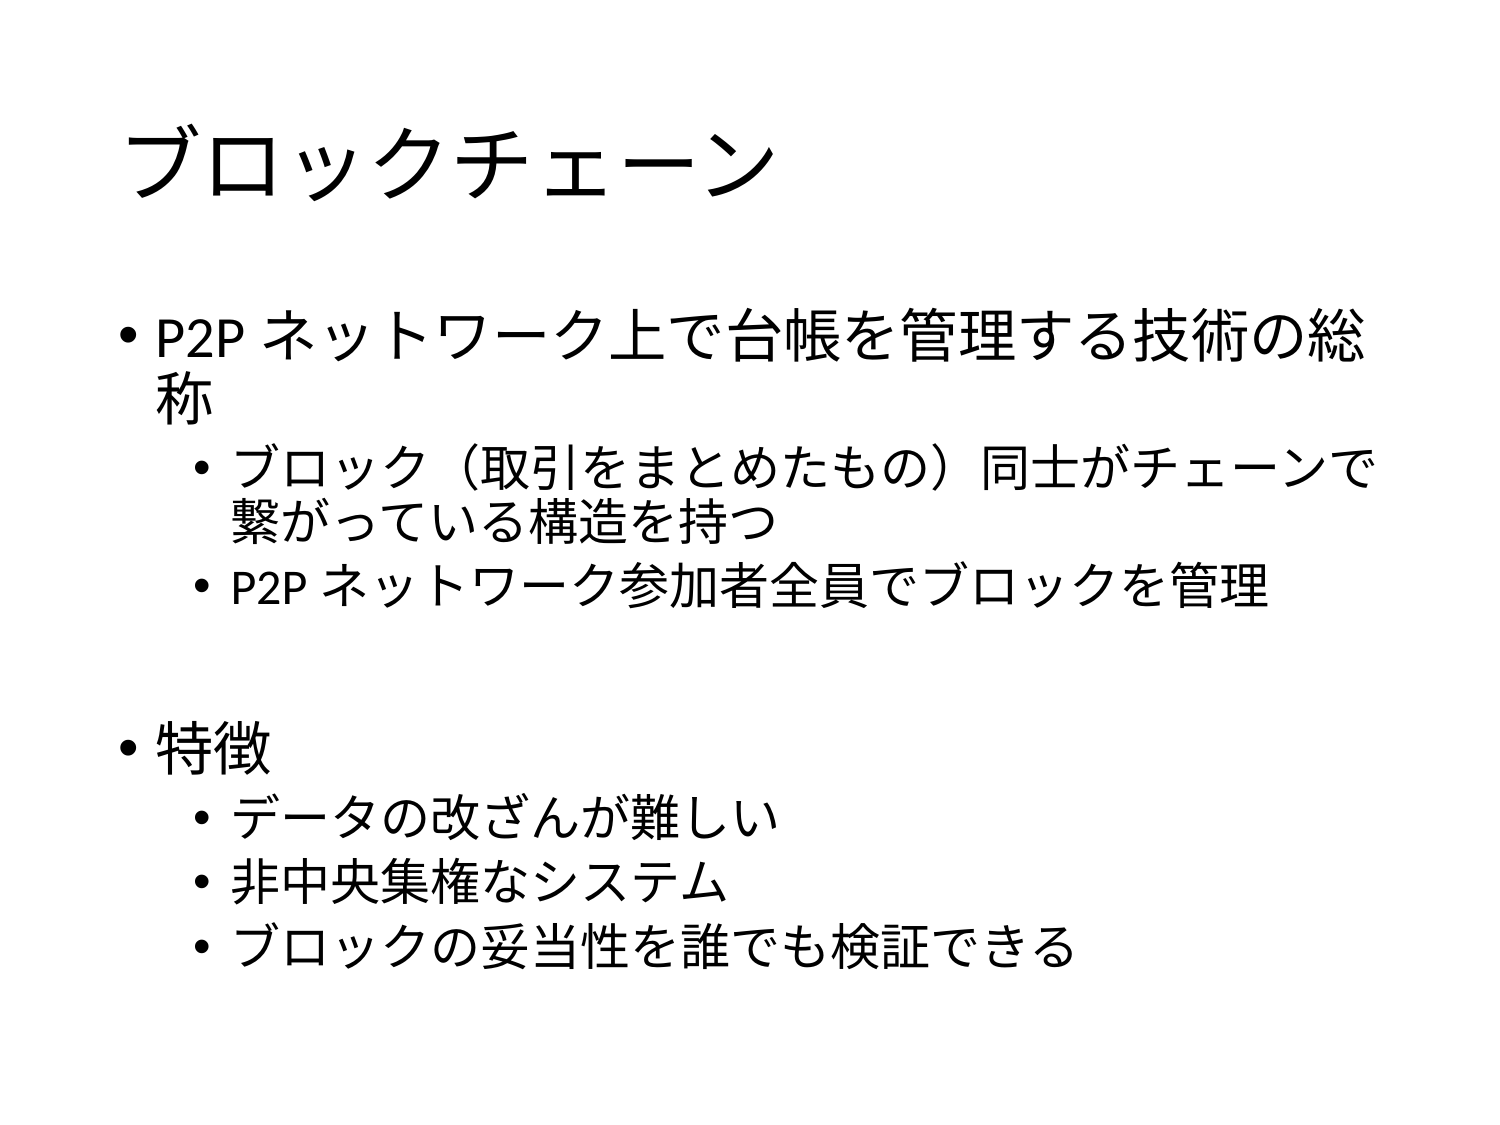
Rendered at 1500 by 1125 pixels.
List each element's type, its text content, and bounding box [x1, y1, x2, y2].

title ブロックチェーン [103, 59, 1397, 278]
list P2Pネットワーク上で台帳を管理する技術の総称 ブロック（取引をまとめたもの）同士がチェーンで繋がっている構造を持つ P2Pネットワーク参加者全員でブロックを管理 特徴 データの改ざんが難しい 非中央集権なシステム ブロックの妥当性を誰でも検証できる [103, 299, 1436, 1014]
